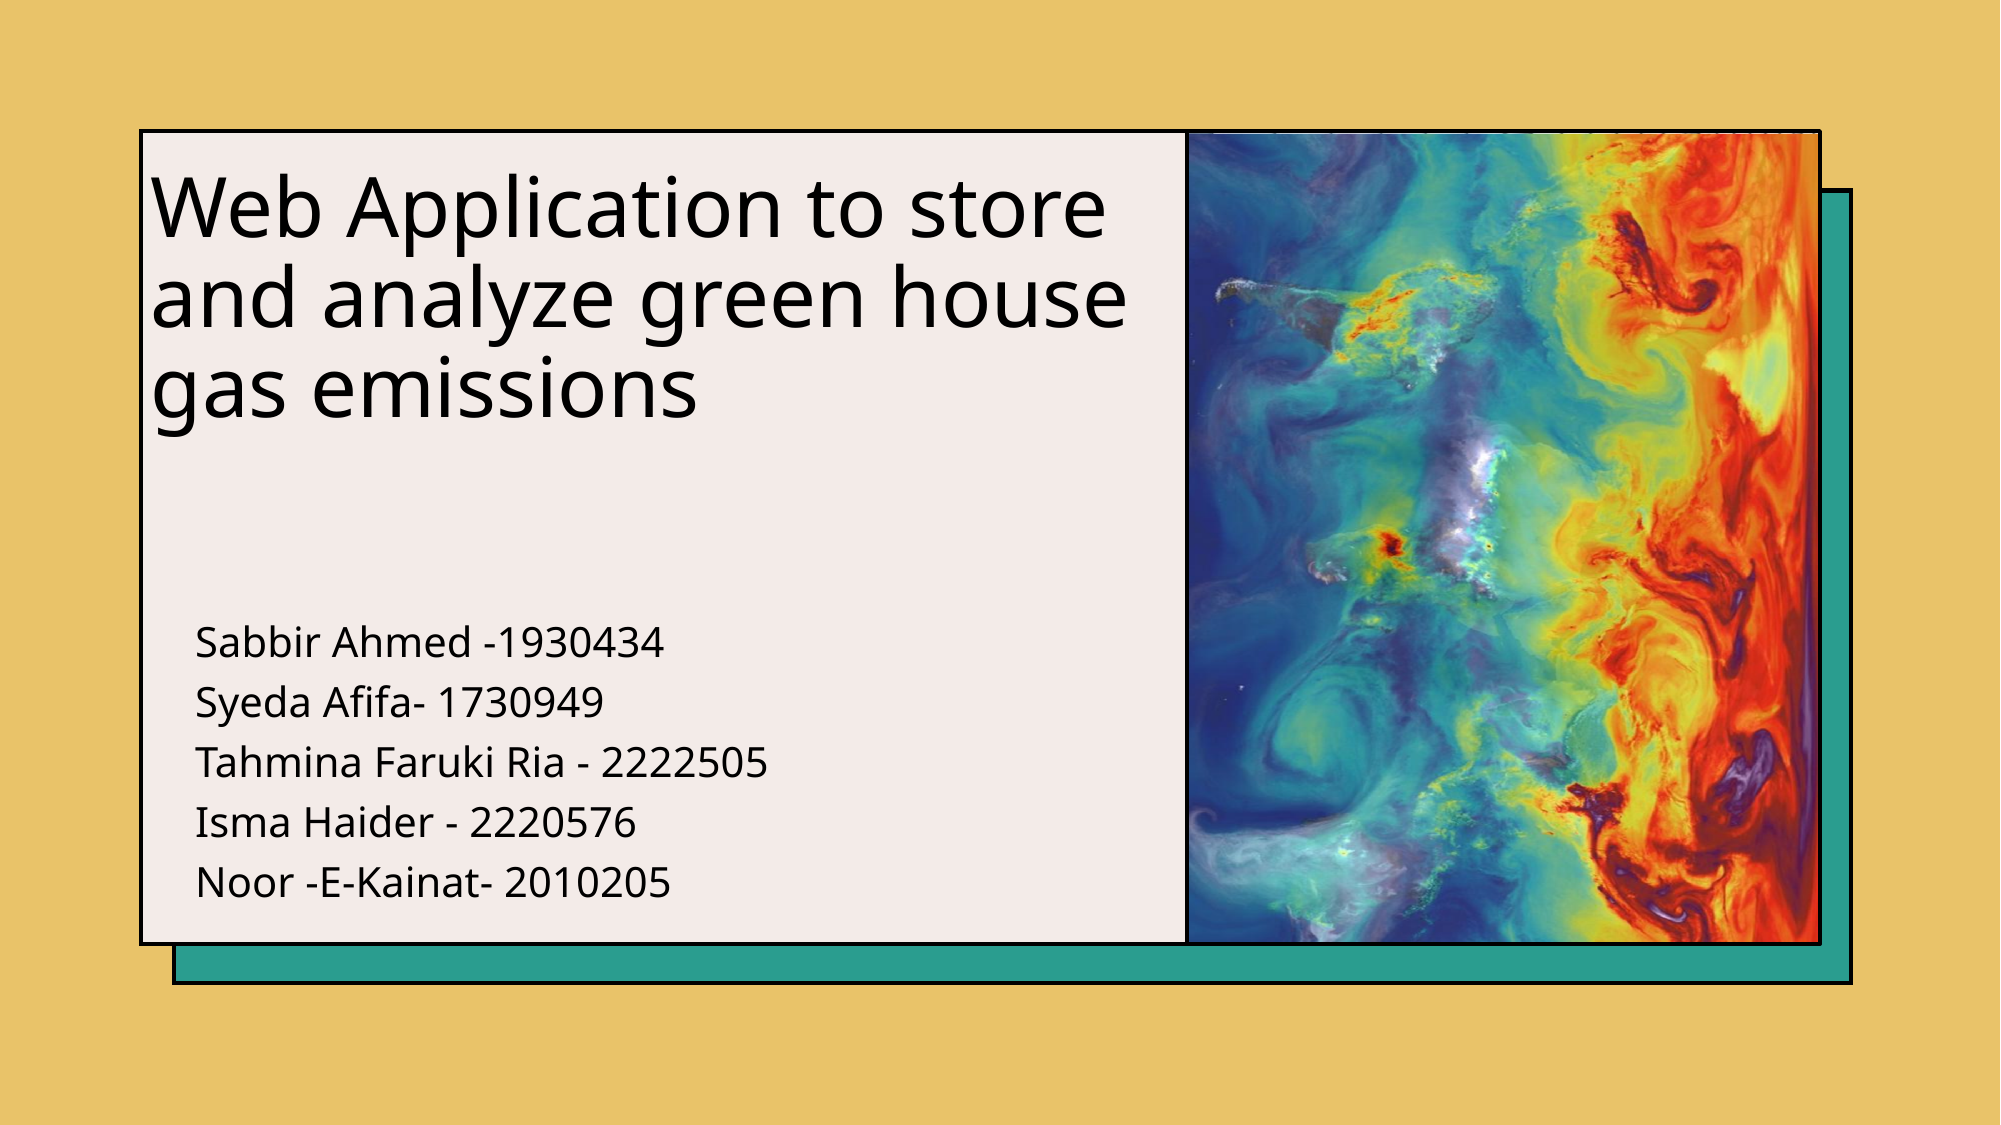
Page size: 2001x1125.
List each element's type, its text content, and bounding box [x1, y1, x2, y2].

subtitle Sabbir Ahmed -1930434 Syeda Afifa- 1730949 Tahmina Faruki Ria - 2222505 Isma Haider - 2220576 Noor -E-Kainat- 2010205 [171, 598, 1022, 918]
picture [1099, 133, 1908, 942]
title Web Application to store and analyze green house gas emissions [135, 151, 1185, 444]
